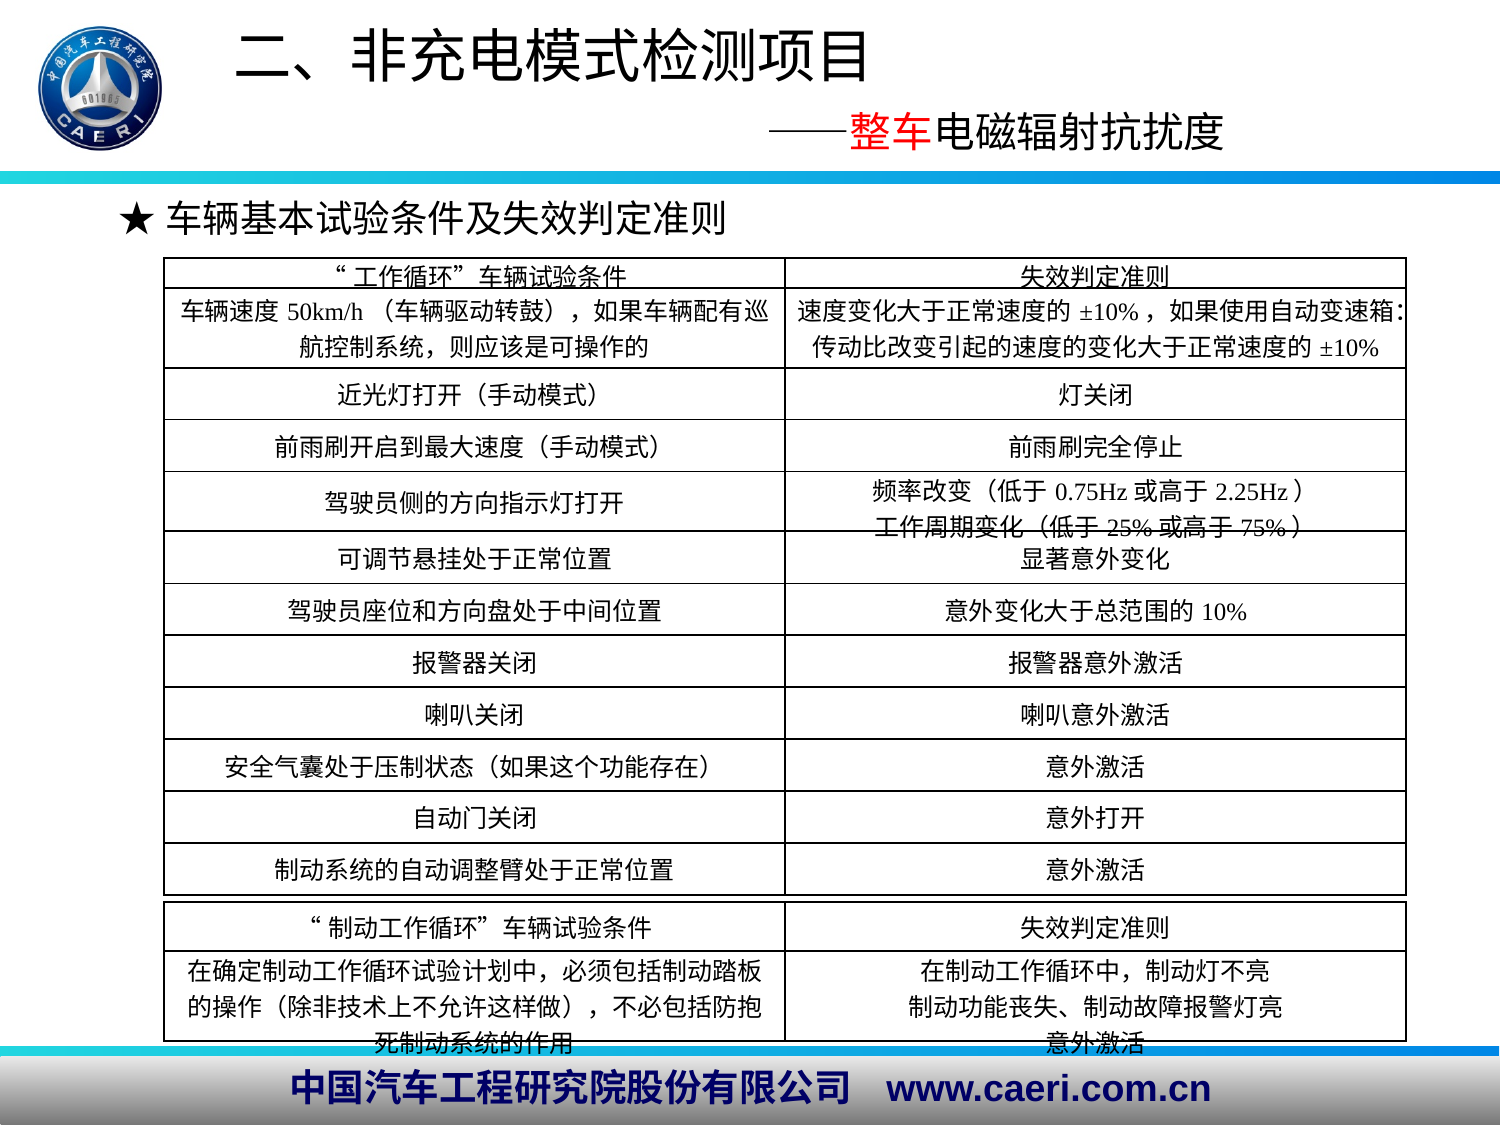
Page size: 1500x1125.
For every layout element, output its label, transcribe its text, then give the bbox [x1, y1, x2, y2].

title 二、非充电模式检测项目 ——整车电磁辐射抗扰度 [218, 11, 1425, 164]
table_cell 灯关闭 [786, 369, 1405, 419]
table_header 失效判定准则 [786, 259, 1405, 287]
table_cell 在确定制动工作循环试验计划中，必须包括制动踏板的操作（除非技术上不允许这样做），不必包括防抱死制动系统的作用 [165, 952, 784, 1040]
table_cell 速度变化大于正常速度的±10%，如果使用自动变速箱：传动比改变引起的速度的变化大于正常速度的±10% [786, 289, 1405, 367]
table_cell 可调节悬挂处于正常位置 [165, 532, 784, 583]
table_cell 喇叭关闭 [165, 688, 784, 738]
table_cell 意外打开 [786, 792, 1405, 842]
table_cell 喇叭意外激活 [786, 688, 1405, 738]
table_header “制动工作循环”车辆试验条件 [165, 903, 784, 950]
table_cell 报警器意外激活 [786, 636, 1405, 686]
table_cell 制动系统的自动调整臂处于正常位置 [165, 844, 784, 894]
table_cell 前雨刷开启到最大速度（手动模式） [165, 420, 784, 471]
table_header “工作循环”车辆试验条件 [165, 259, 784, 287]
table_cell 意外变化大于总范围的10% [786, 584, 1405, 634]
table_header 失效判定准则 [786, 903, 1405, 950]
picture [35, 23, 164, 153]
table_cell 频率改变（低于0.75Hz或高于2.25Hz） 工作周期变化（低于25%或高于75%） [786, 472, 1405, 530]
table_cell 前雨刷完全停止 [786, 420, 1405, 471]
table_cell 意外激活 [786, 740, 1405, 790]
table_cell 安全气囊处于压制状态（如果这个功能存在） [165, 740, 784, 790]
table_cell 显著意外变化 [786, 532, 1405, 583]
table_cell 自动门关闭 [165, 792, 784, 842]
text_box ★车辆基本试验条件及失效判定准则 [104, 187, 743, 248]
table_cell 意外激活 [786, 844, 1405, 894]
table_cell 近光灯打开（手动模式） [165, 369, 784, 419]
table_cell 驾驶员座位和方向盘处于中间位置 [165, 584, 784, 634]
table_cell 驾驶员侧的方向指示灯打开 [165, 472, 784, 530]
table_cell 报警器关闭 [165, 636, 784, 686]
table_cell 在制动工作循环中，制动灯不亮 制动功能丧失、制动故障报警灯亮 意外激活 [786, 952, 1405, 1040]
table_cell 车辆速度50km/h（车辆驱动转鼓），如果车辆配有巡航控制系统，则应该是可操作的 [165, 289, 784, 367]
